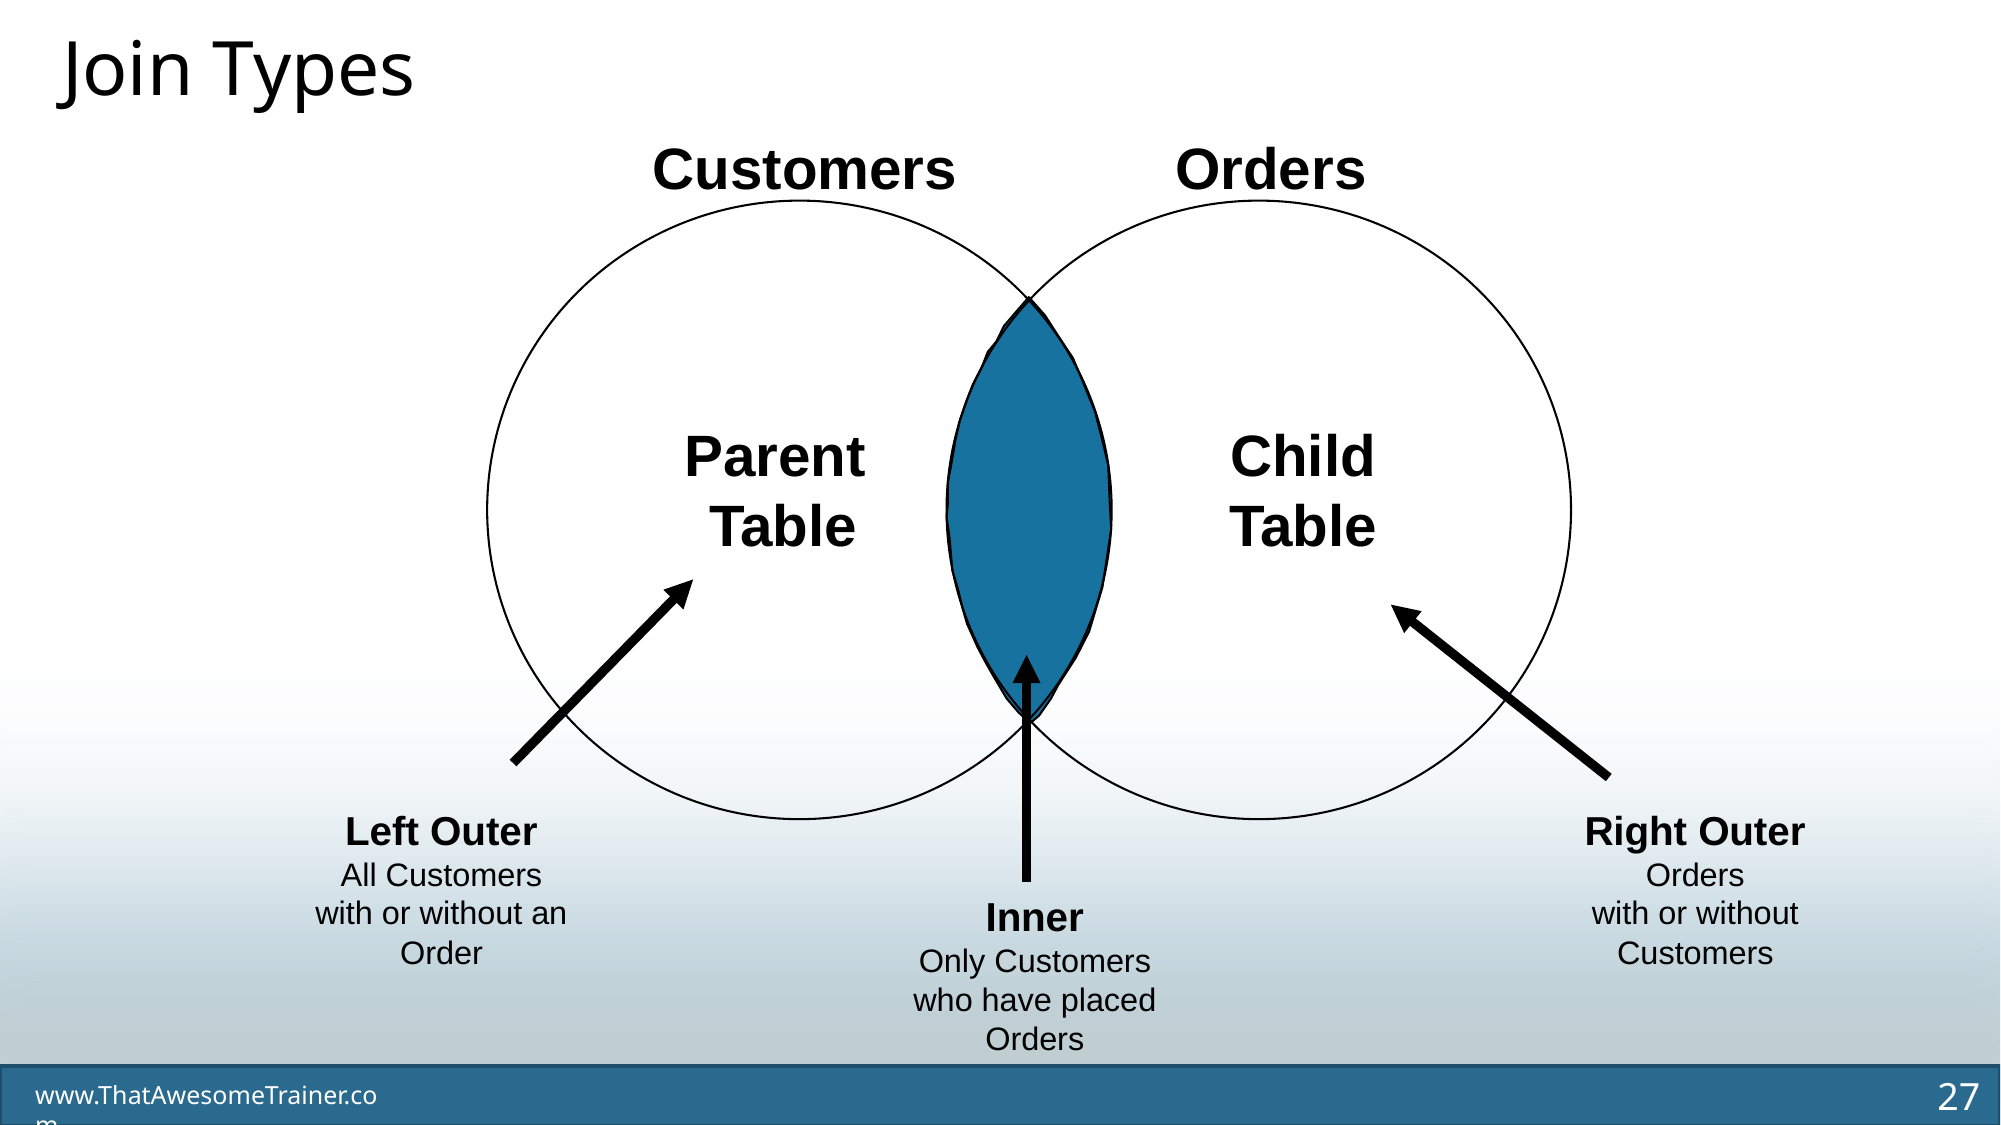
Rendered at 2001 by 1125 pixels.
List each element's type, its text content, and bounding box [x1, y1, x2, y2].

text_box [279, 123, 1892, 1067]
text_box Join Types [47, 29, 1848, 218]
picture [0, 0, 2001, 1064]
